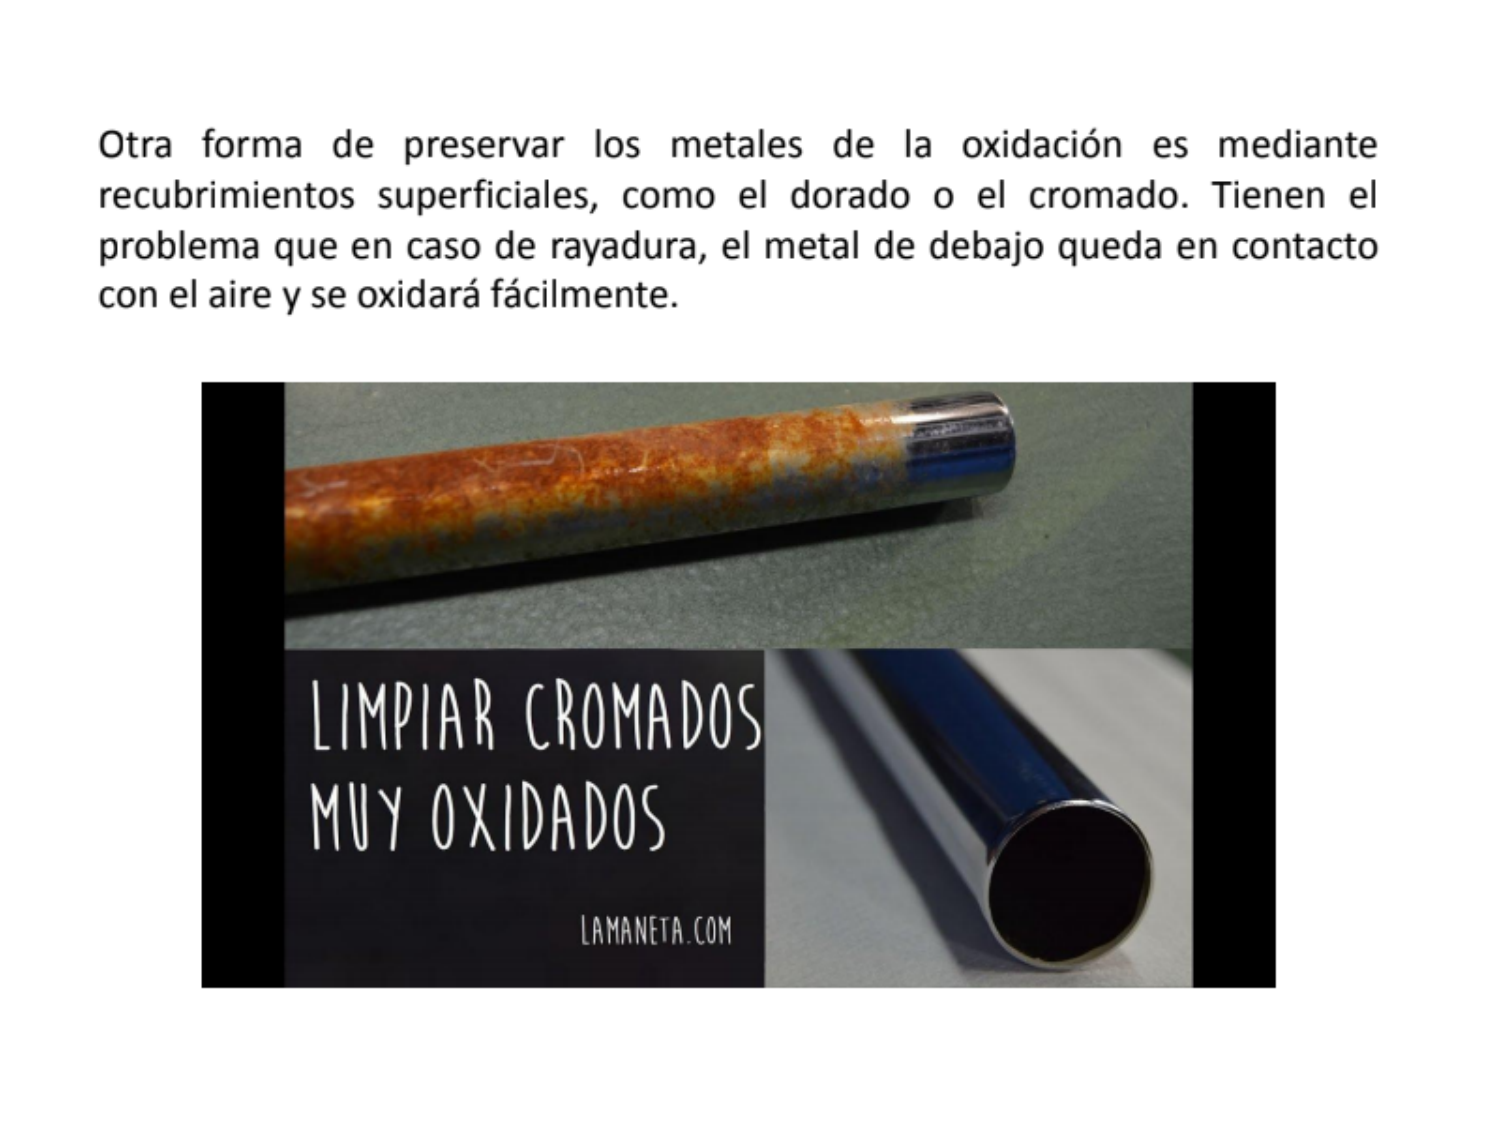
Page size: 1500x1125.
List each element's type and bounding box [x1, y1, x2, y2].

picture [24, 30, 1400, 1039]
